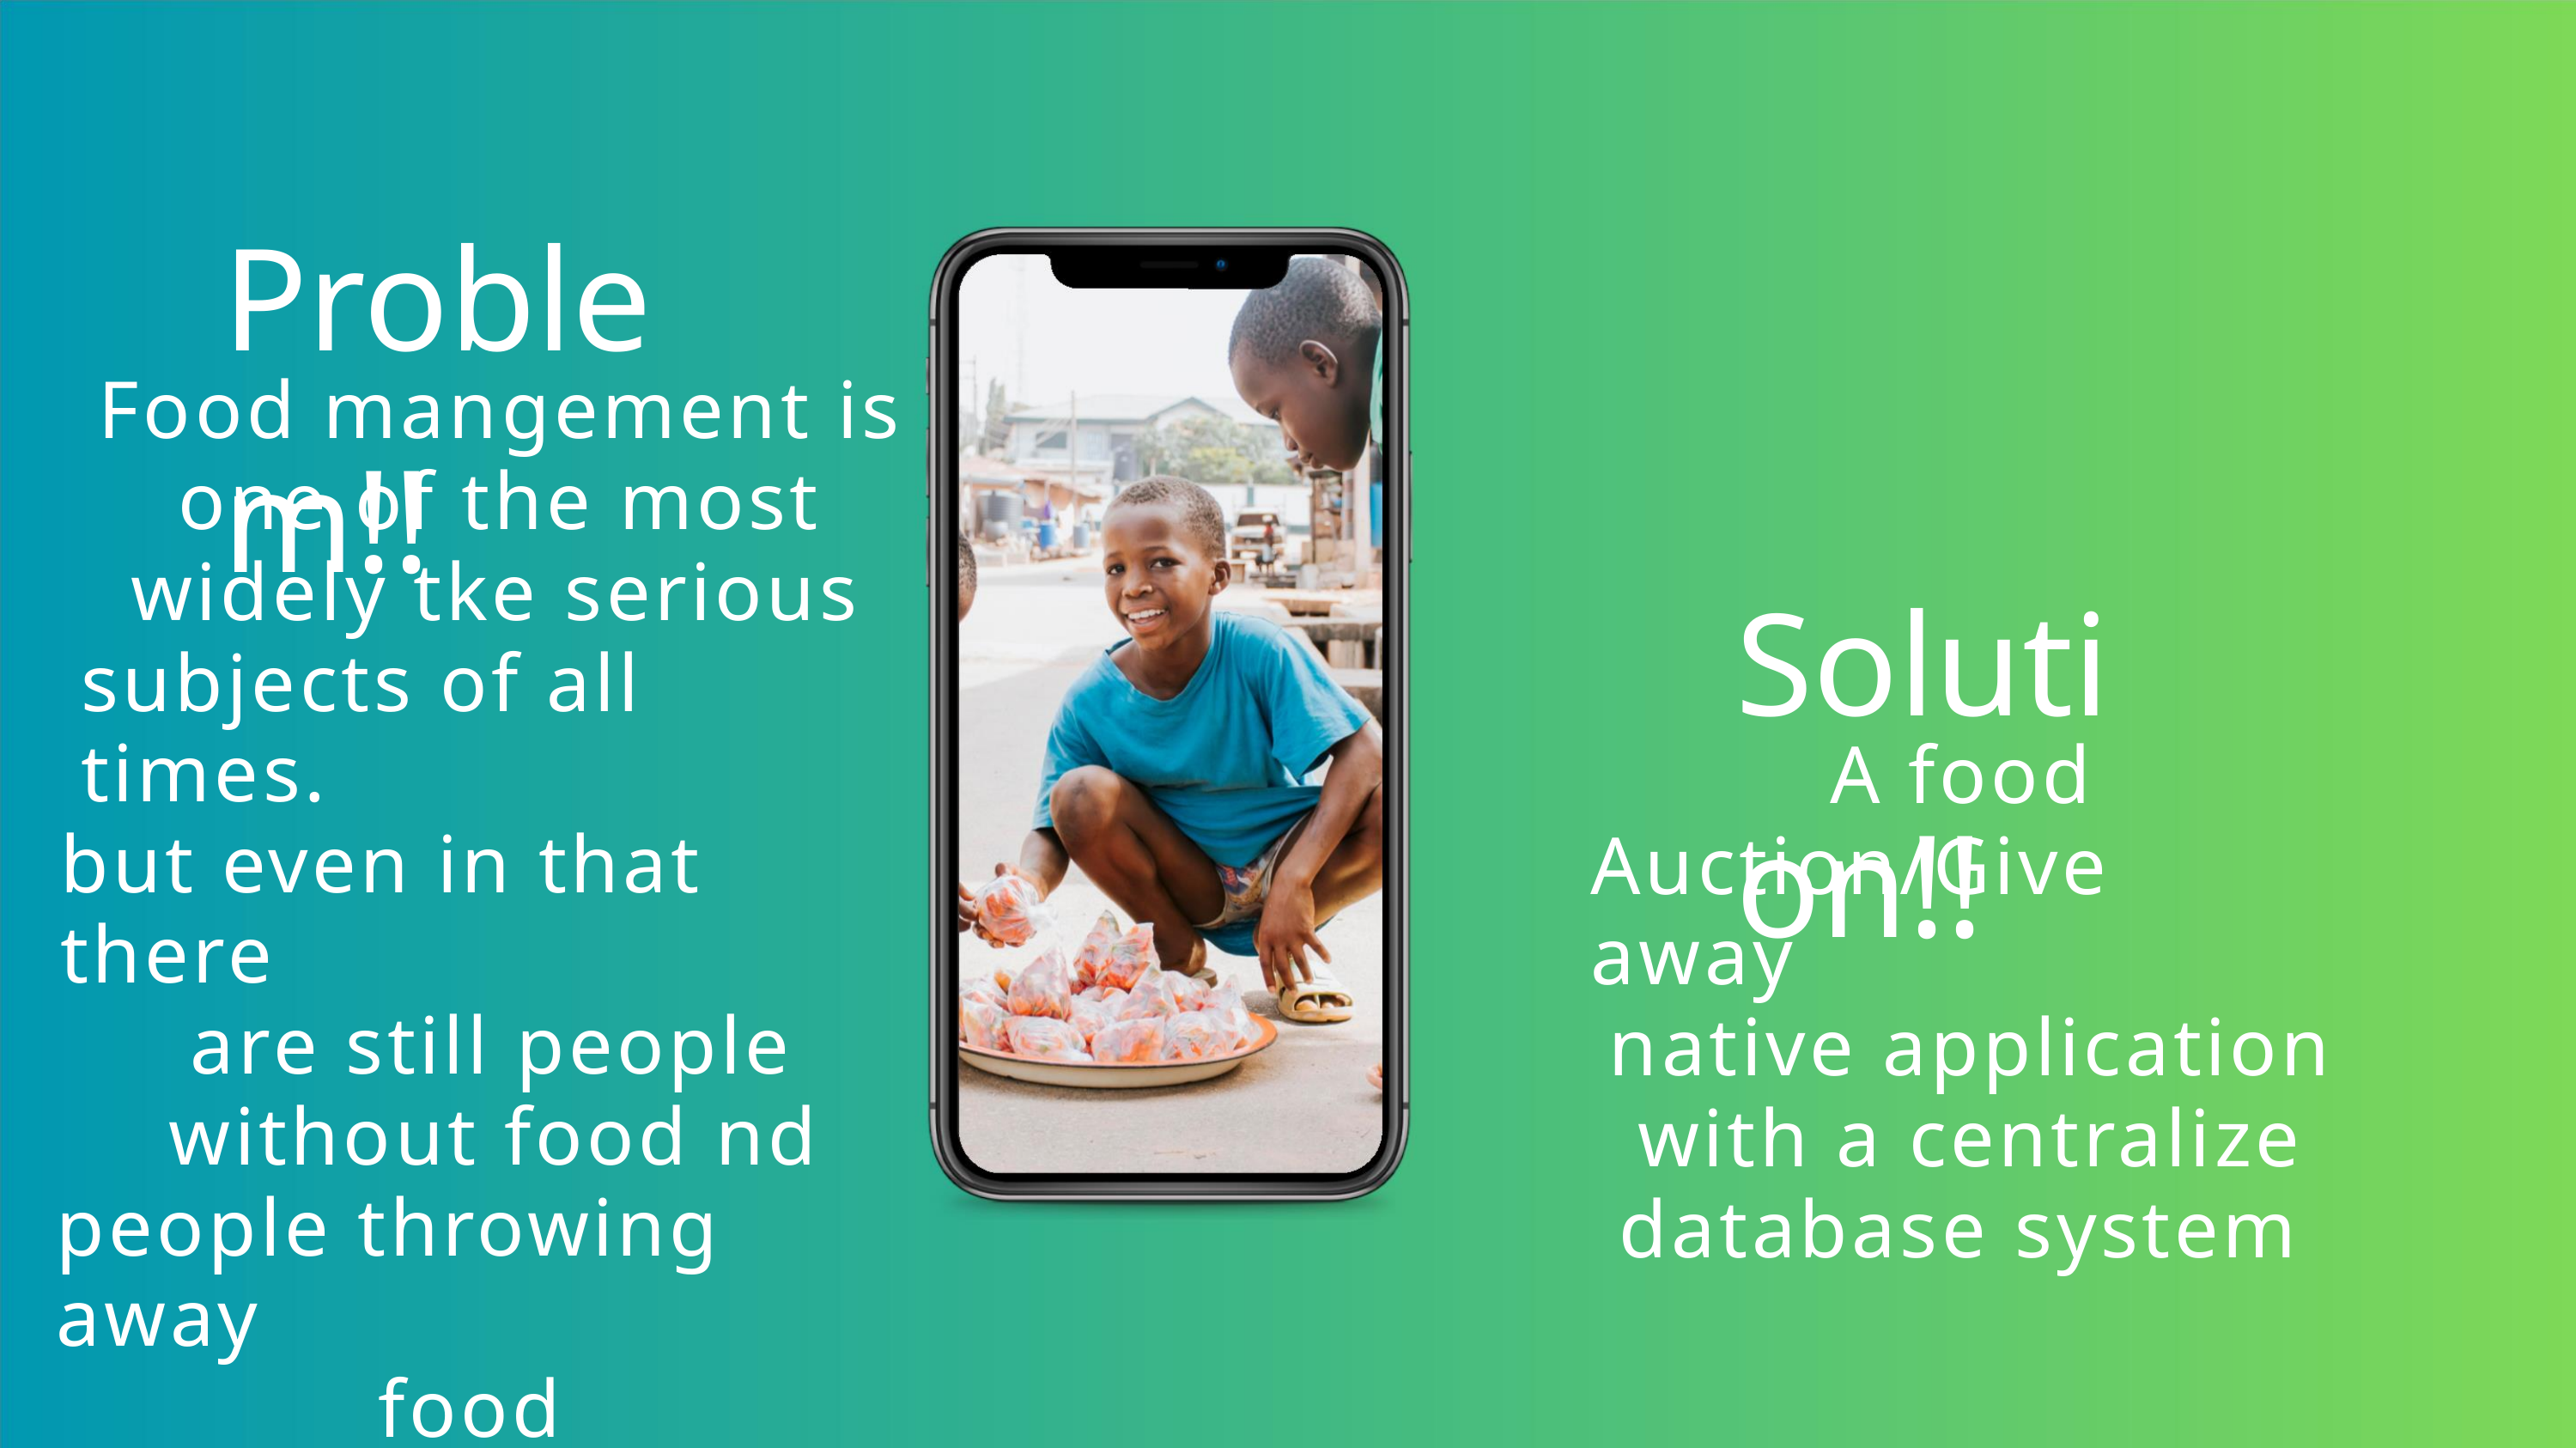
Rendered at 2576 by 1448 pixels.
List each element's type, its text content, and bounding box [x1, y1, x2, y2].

text_box Auction/Give away native application with a centralize database system [1590, 820, 2338, 1275]
text_box A food [1830, 729, 2099, 819]
text_box Food mangement is one of the most widely tke serious subjects of all times. but even in that there are still people without food nd people throwing away food [56, 364, 913, 1448]
text_box Solution!! [1735, 523, 2194, 820]
text_box [0, 0, 2576, 1448]
text_box Problem!! [222, 158, 747, 364]
